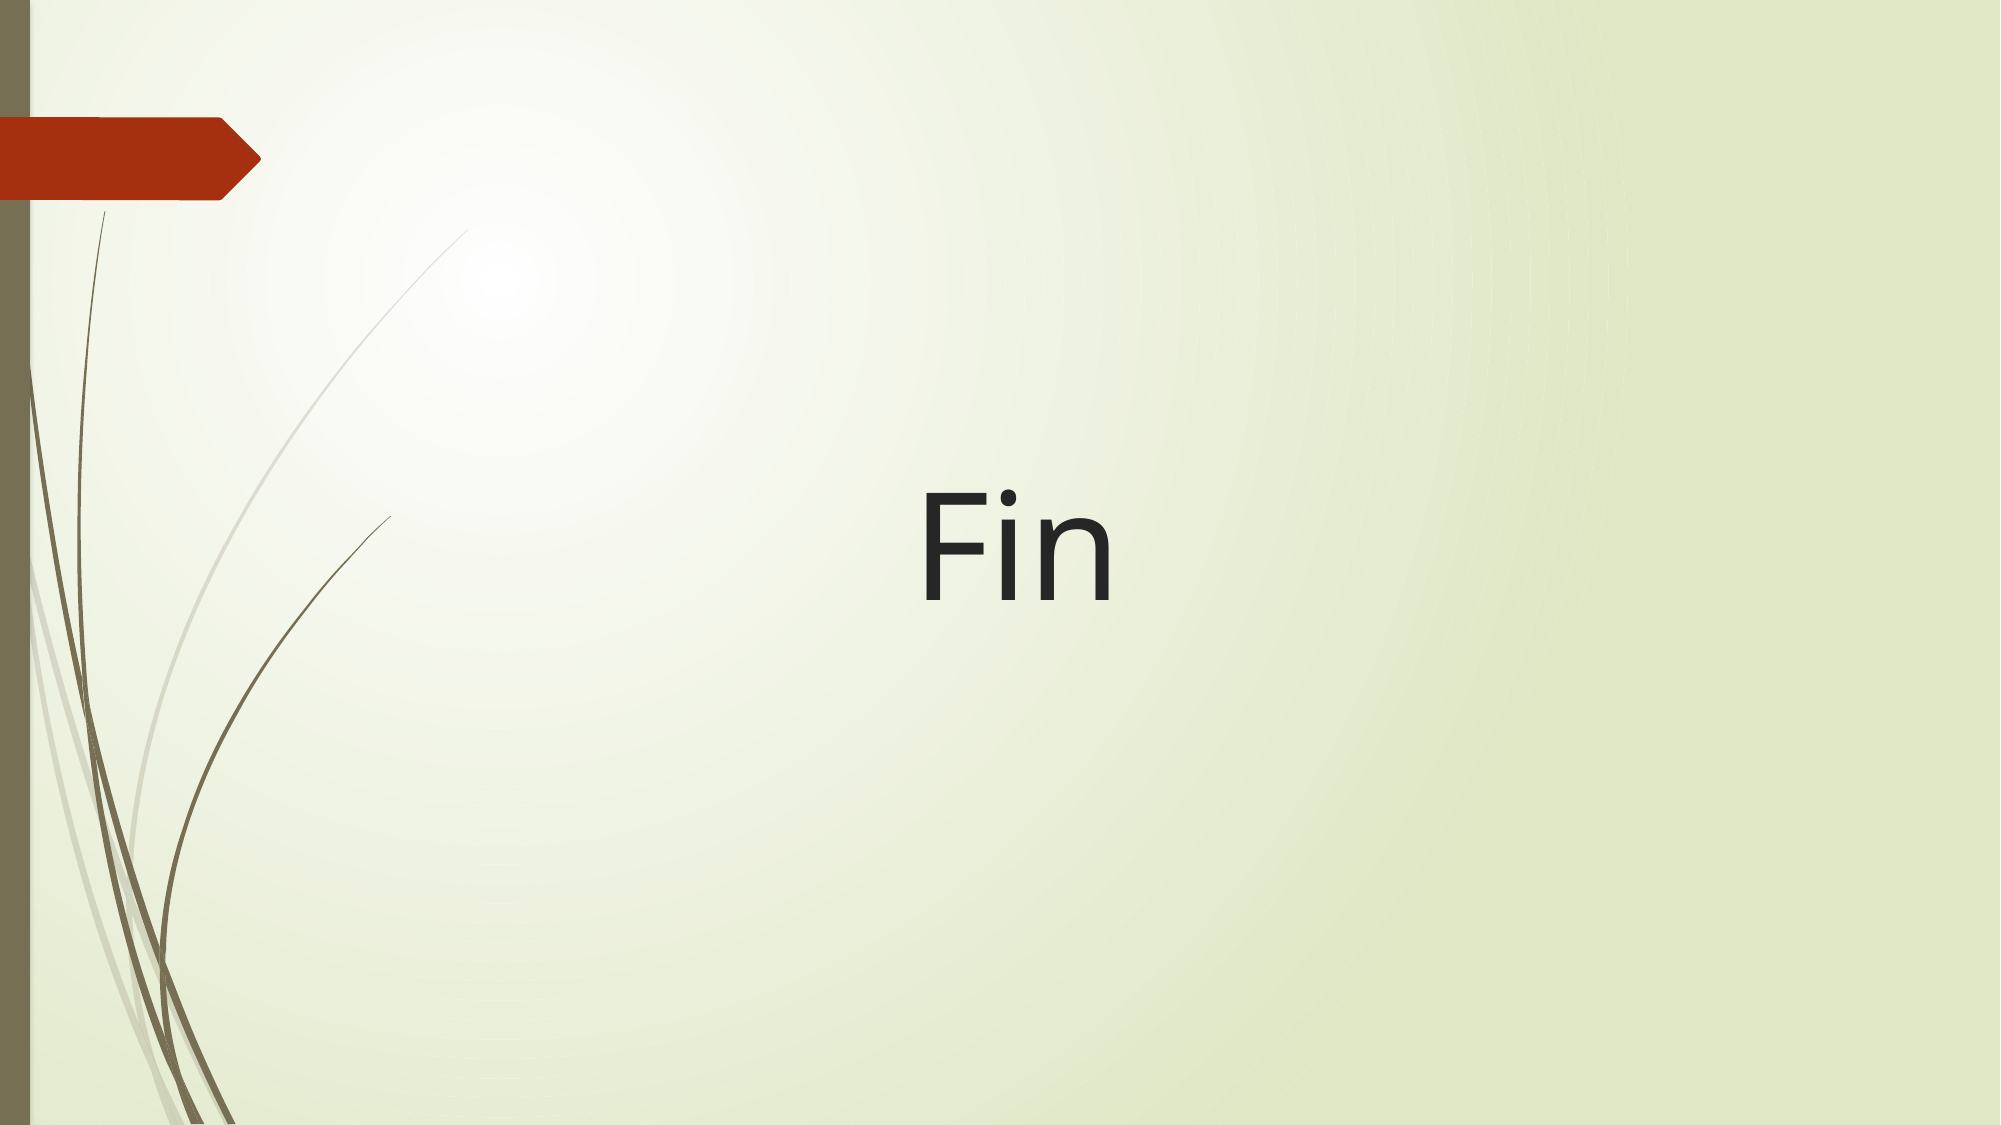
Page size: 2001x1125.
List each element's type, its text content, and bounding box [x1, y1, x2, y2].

title Fin [285, 442, 1748, 548]
